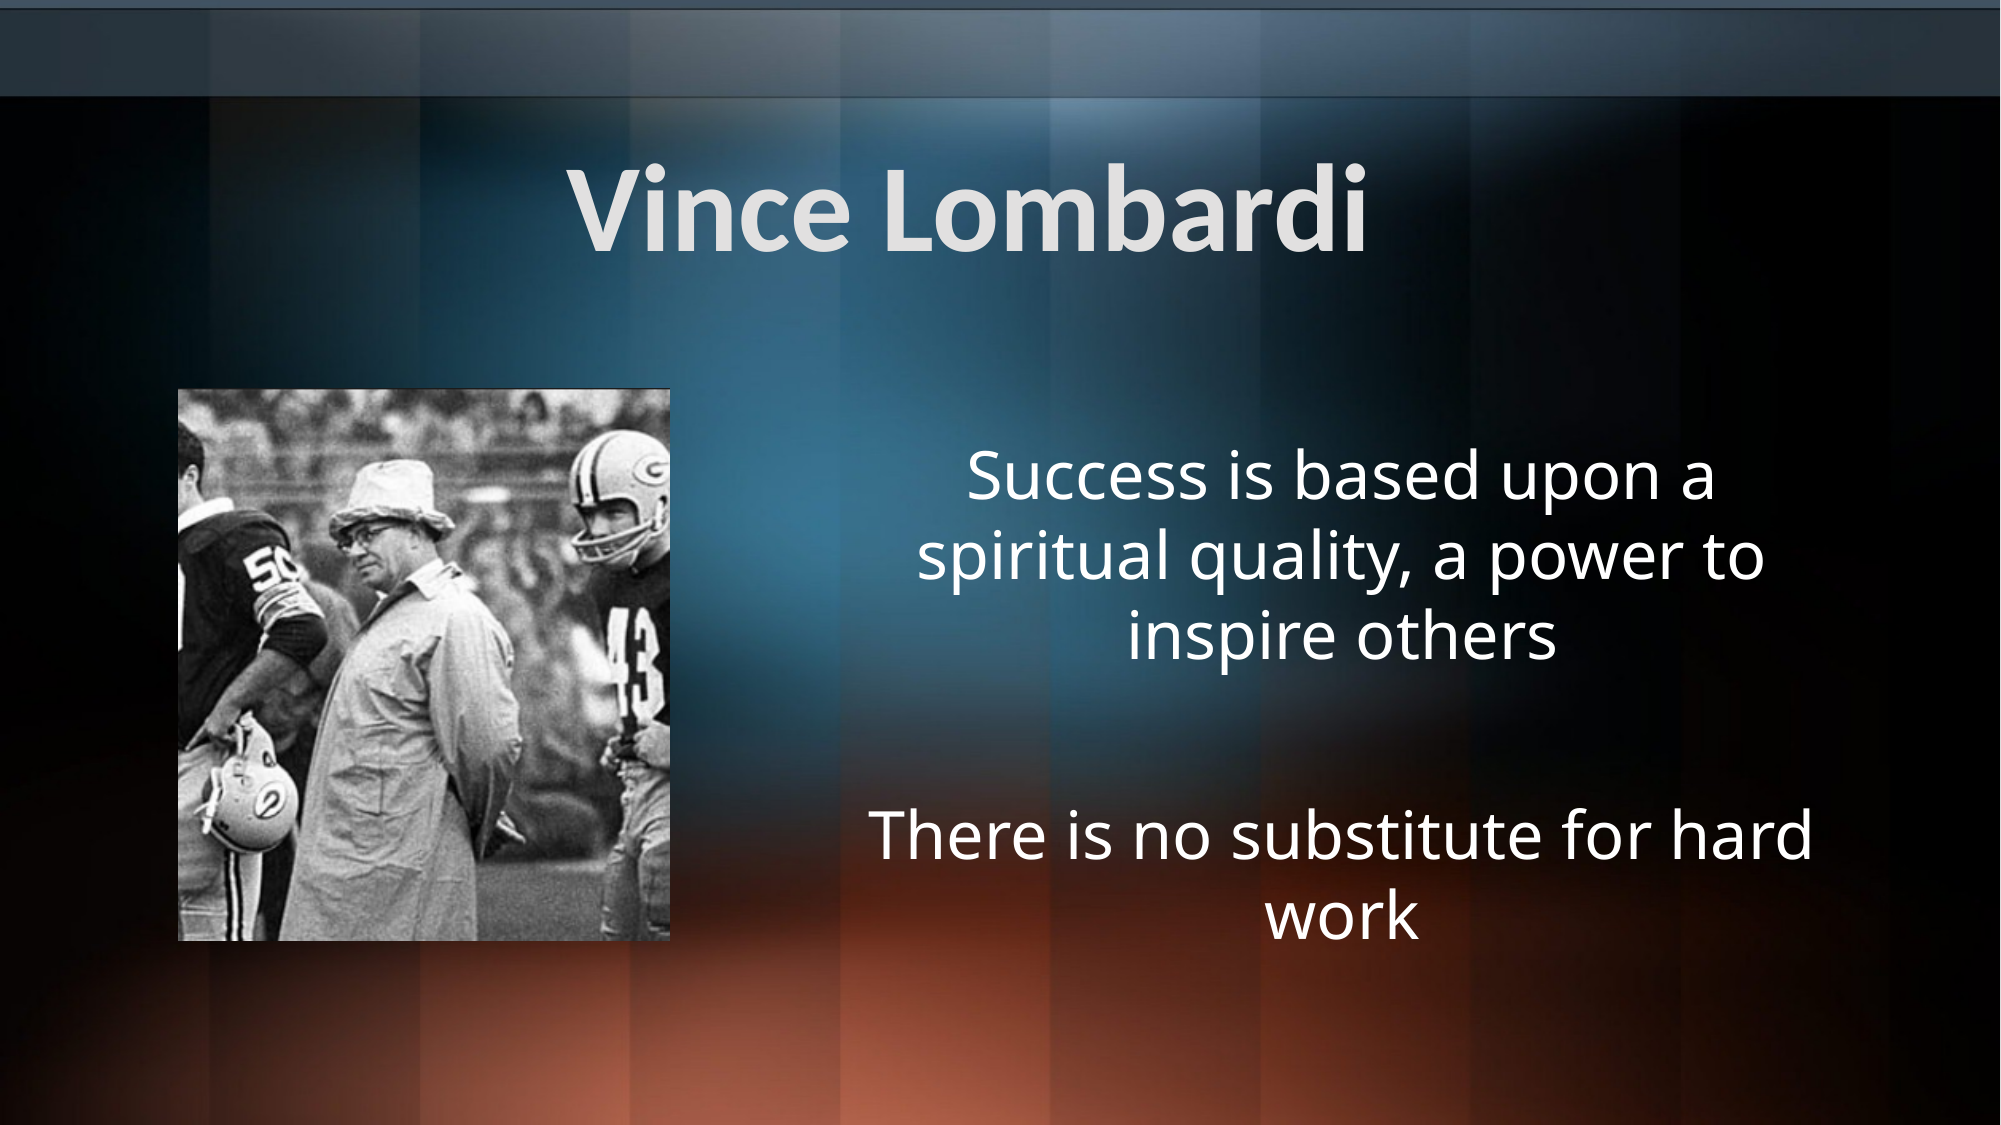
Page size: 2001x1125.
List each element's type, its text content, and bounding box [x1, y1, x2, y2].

text_box Success is based upon a spiritual quality, a power to inspire others There is no substitute for hard work [821, 425, 1864, 1037]
picture [0, 0, 2001, 1125]
text_box Vince Lombardi [141, 94, 1798, 284]
